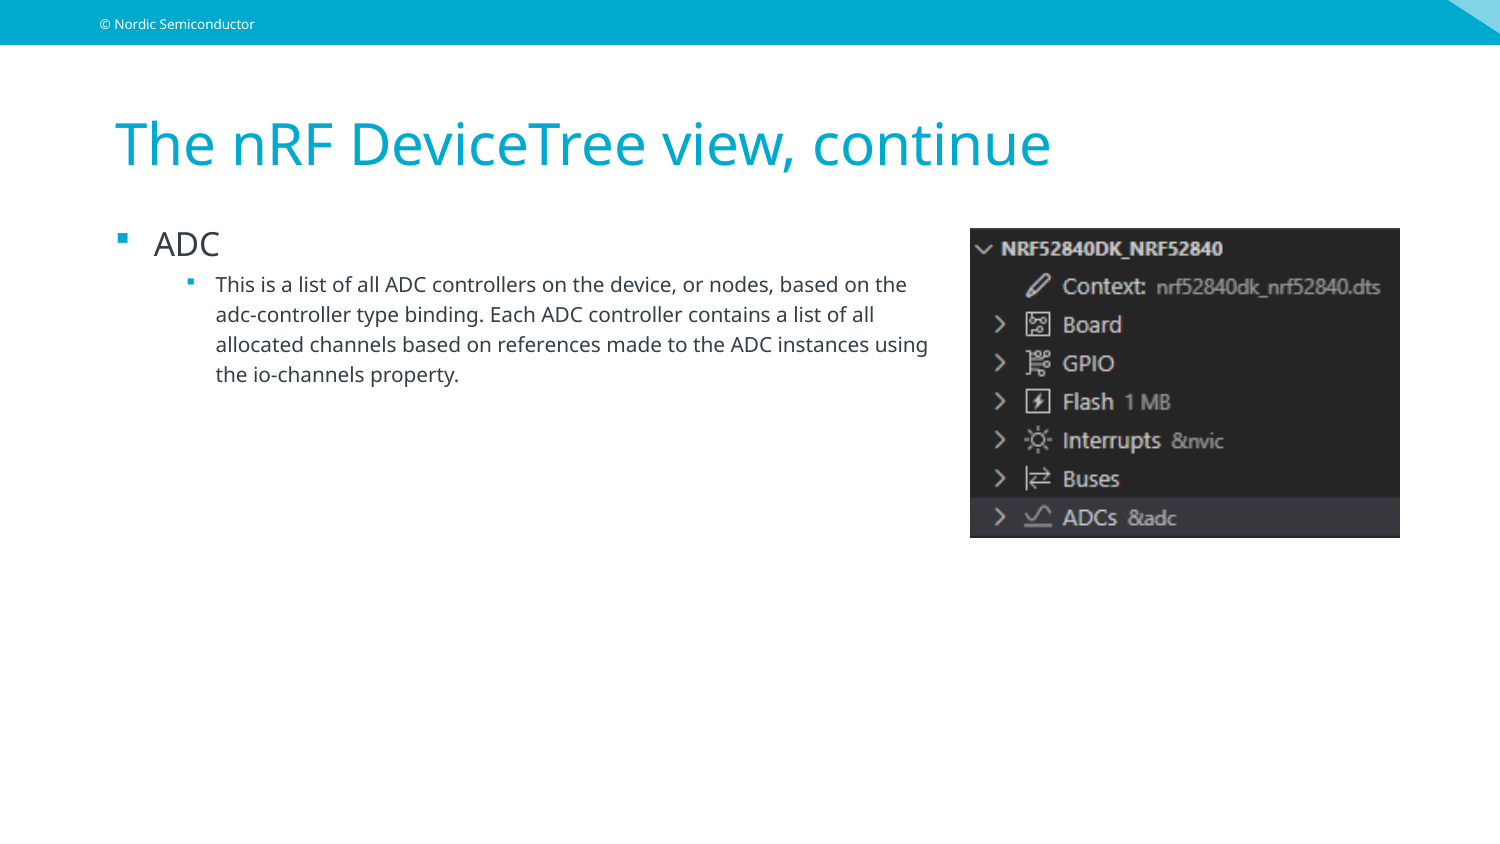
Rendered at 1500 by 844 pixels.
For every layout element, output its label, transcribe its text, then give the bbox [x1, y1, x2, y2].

picture [970, 227, 1401, 539]
title The nRF DeviceTree view, continue [100, 96, 1400, 181]
list ADC This is a list of all ADC controllers on the device, or nodes, based on the adc-controller type binding. Each ADC controller contains a list of all allocated channels based on references made to the ADC instances using the io-channels property. [100, 203, 964, 773]
